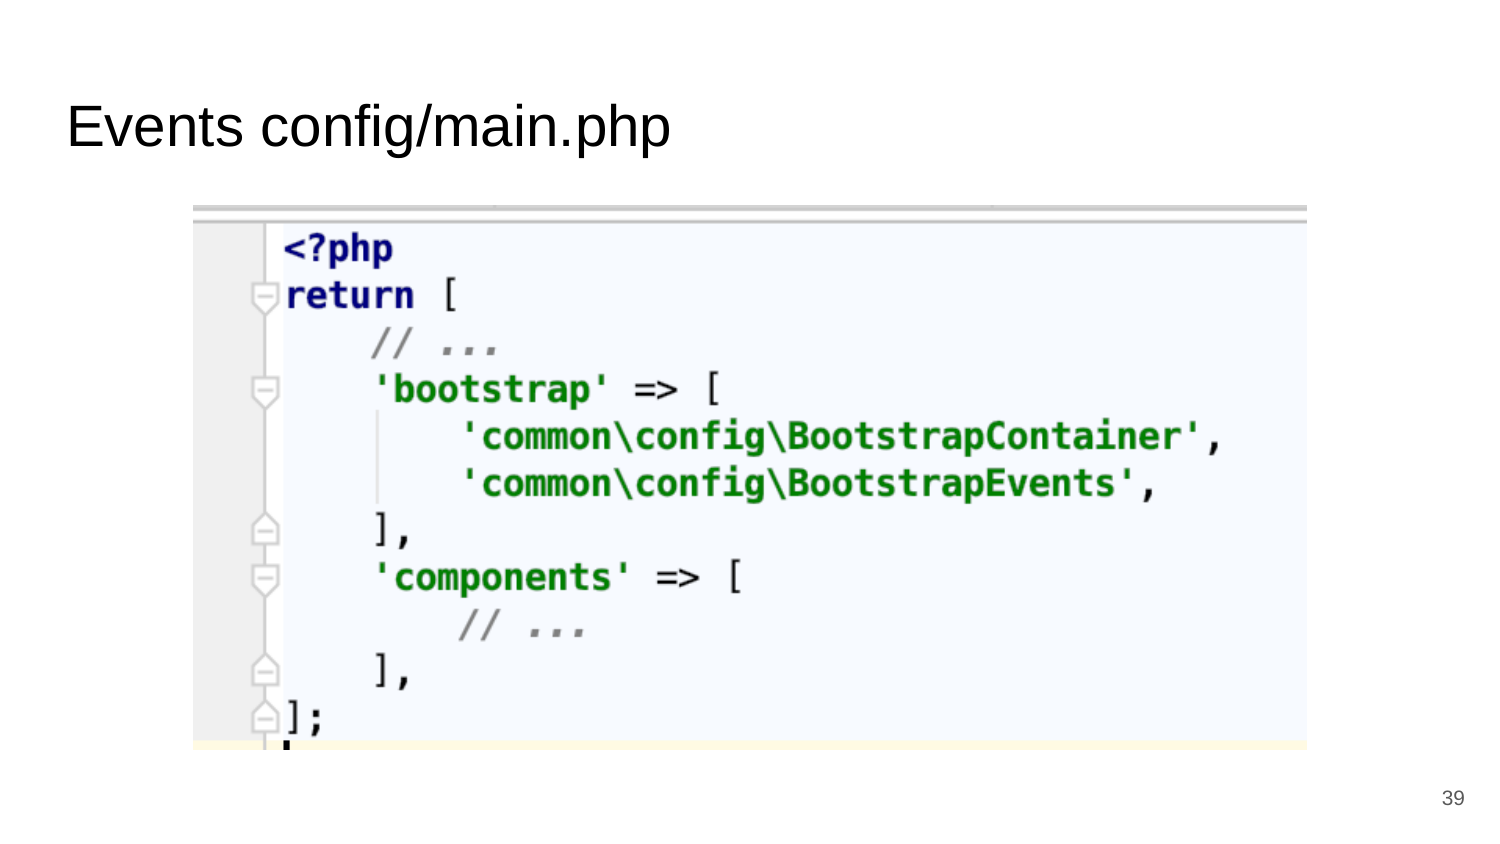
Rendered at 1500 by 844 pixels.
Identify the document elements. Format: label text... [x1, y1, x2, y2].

slide_number ‹#› [1389, 764, 1480, 830]
picture [193, 205, 1307, 750]
title Events config/main.php [51, 72, 1449, 167]
